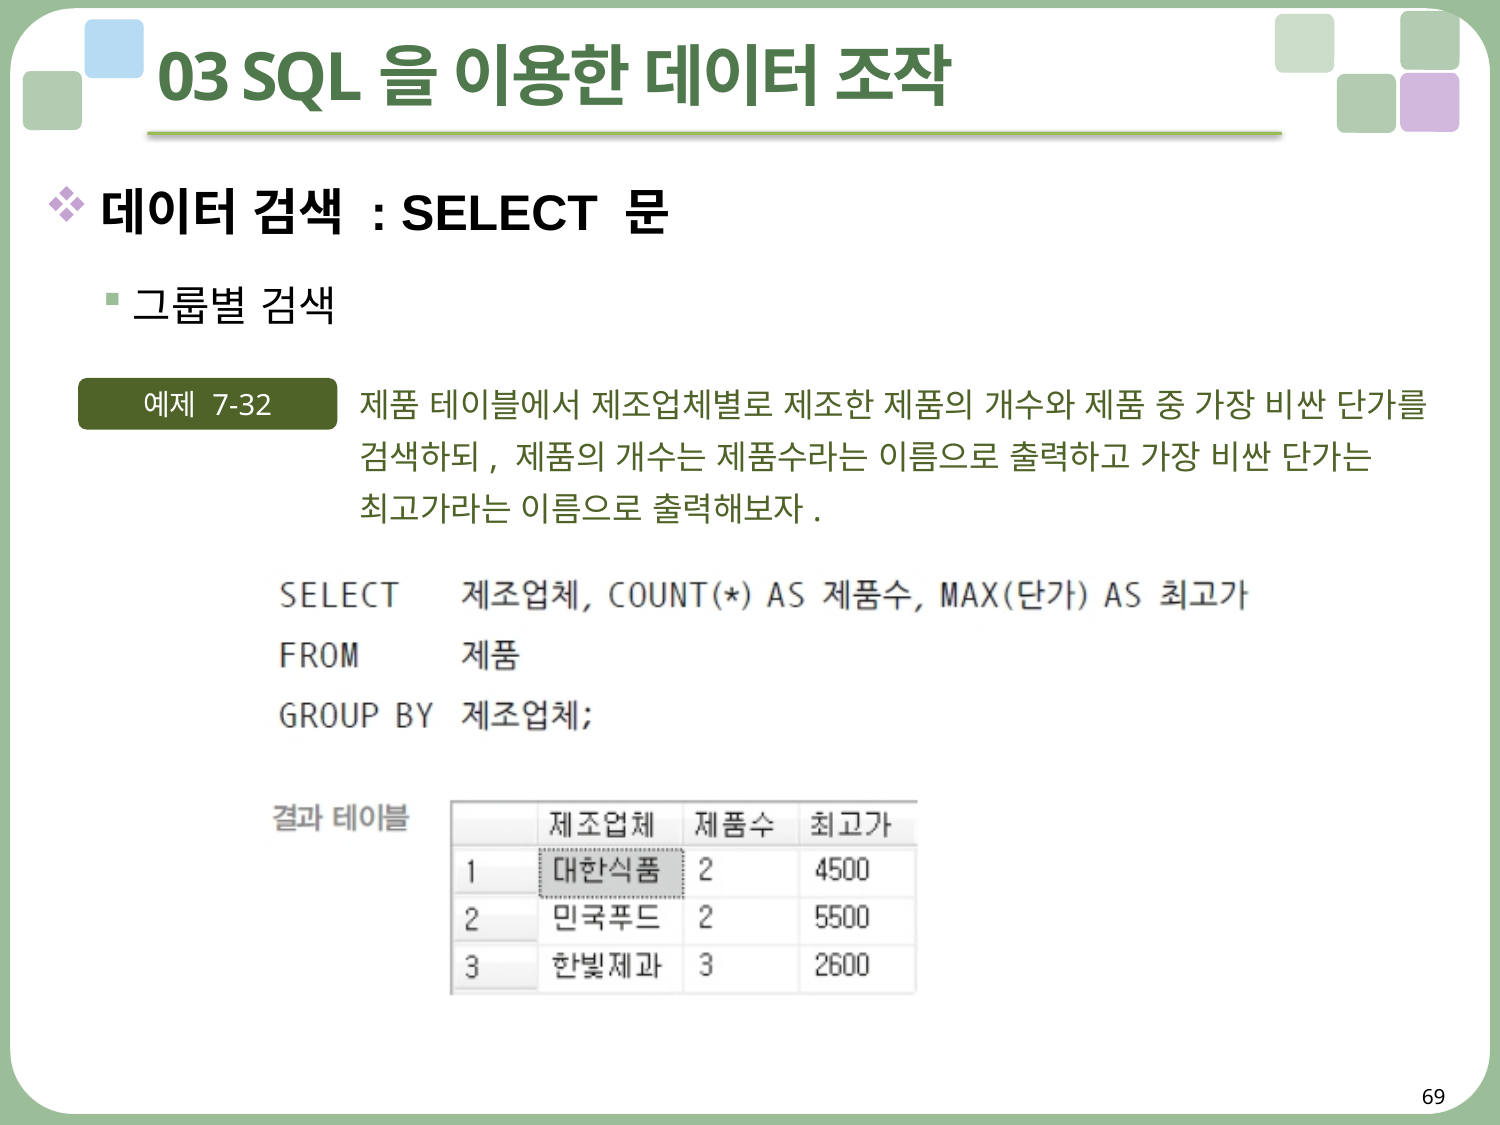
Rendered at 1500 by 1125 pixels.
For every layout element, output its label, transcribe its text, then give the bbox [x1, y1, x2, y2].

text_box 데이터 검색 : SELECT 문 그룹별 검색 [29, 172, 1459, 1083]
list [255, 554, 1283, 1036]
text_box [77, 364, 1474, 535]
title 03 SQL을 이용한 데이터 조작 [142, 25, 1459, 123]
picture [0, 0, 1500, 1125]
